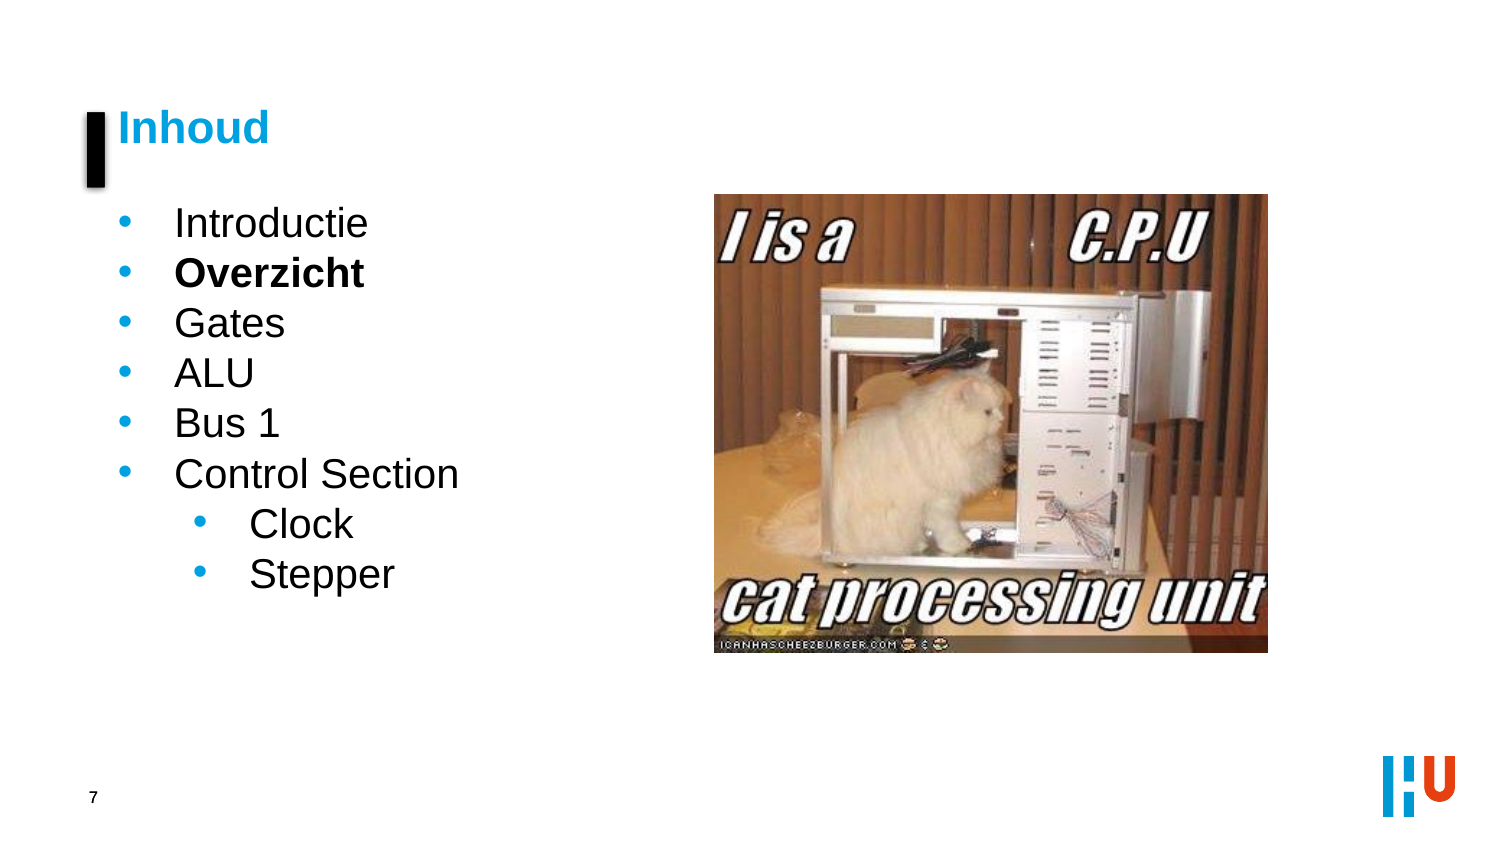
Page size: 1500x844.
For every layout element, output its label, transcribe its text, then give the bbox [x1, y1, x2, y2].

picture [1394, 756, 1455, 817]
list Inhoud [117, 102, 1357, 178]
picture [714, 194, 1268, 653]
list Introductie Overzicht Gates ALU Bus 1 Control Section Clock Stepper [117, 196, 1357, 737]
